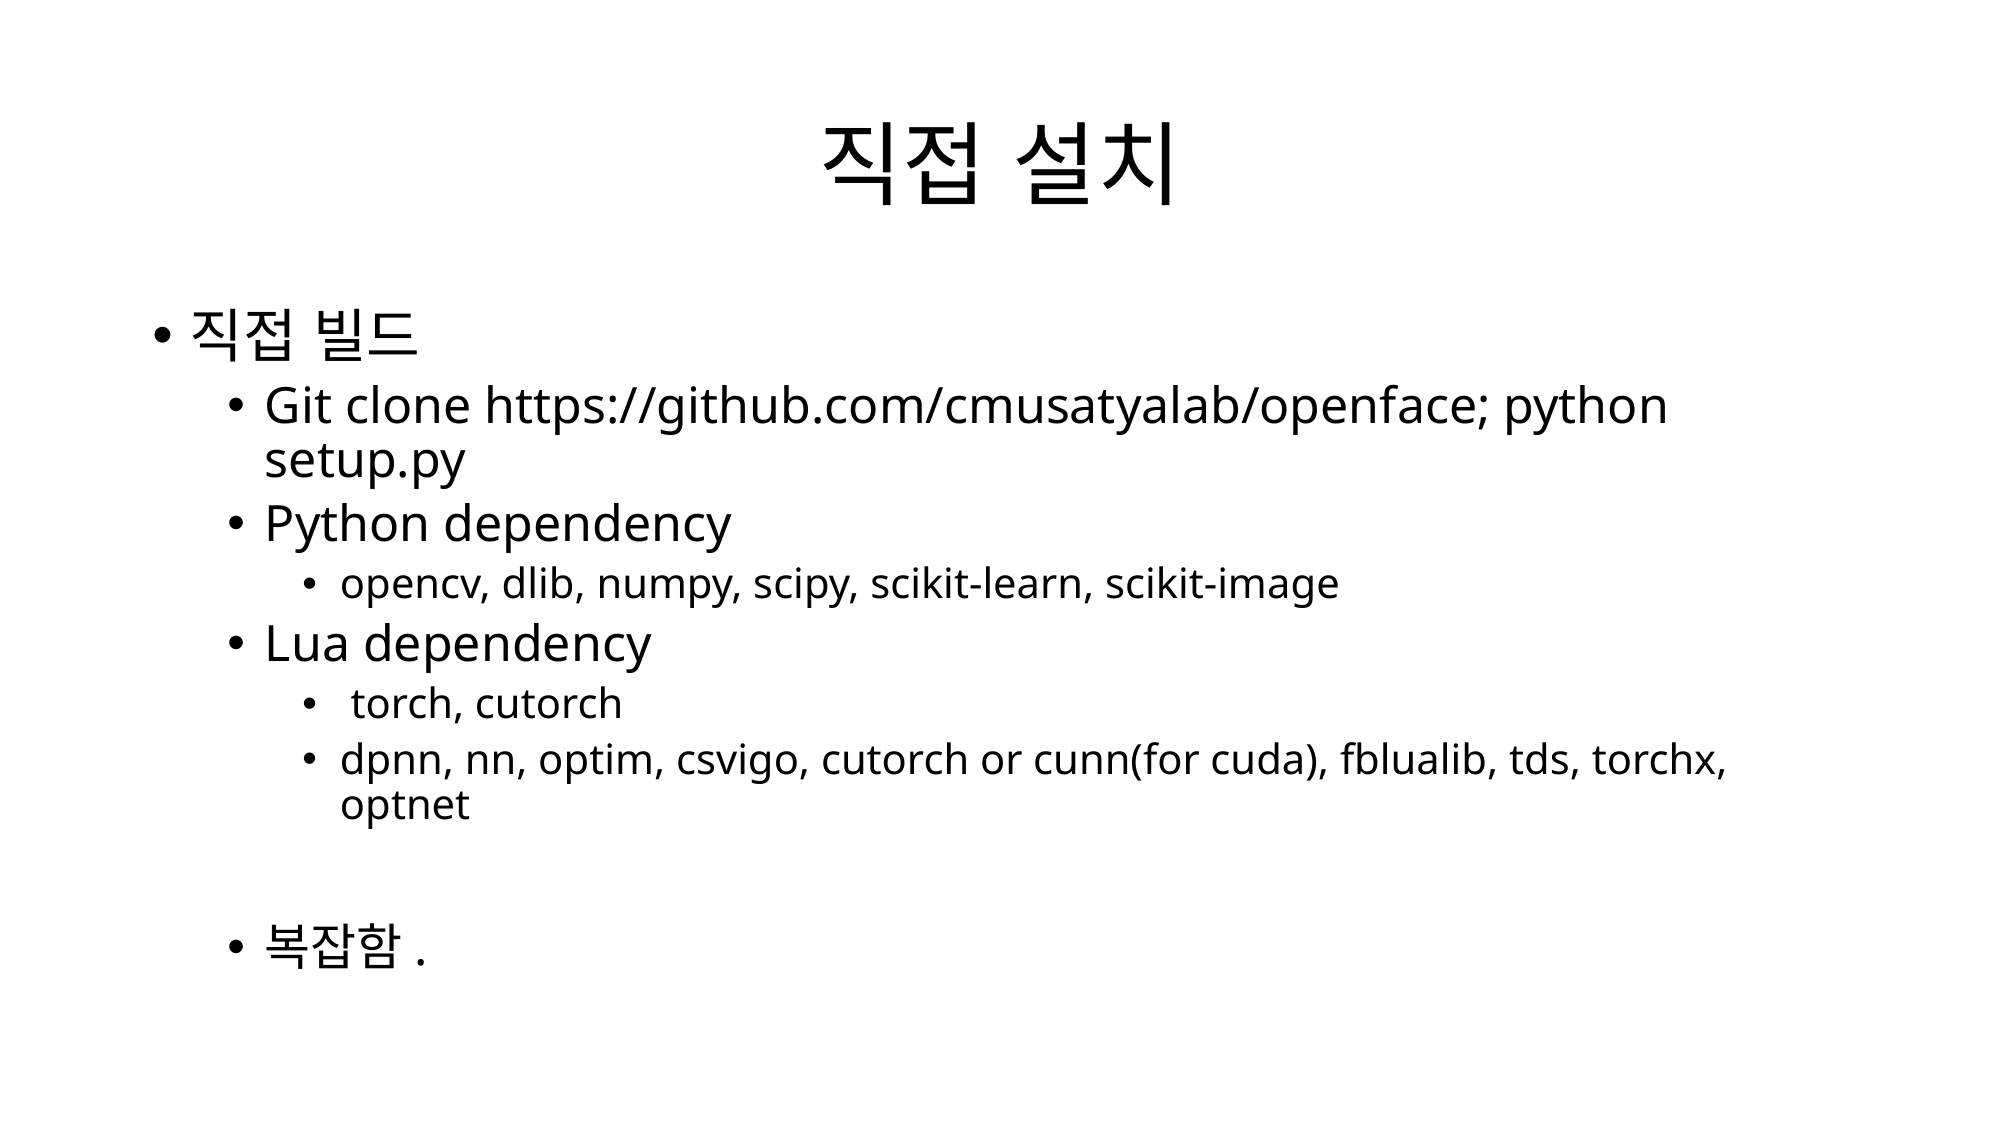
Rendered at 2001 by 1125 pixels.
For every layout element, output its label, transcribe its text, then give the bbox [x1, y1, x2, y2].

list 직접 빌드 Git clone https://github.com/cmusatyalab/openface; python setup.py Python dependency opencv, dlib, numpy, scipy, scikit-learn, scikit-image Lua dependency torch, cutorch dpnn, nn, optim, csvigo, cutorch or cunn(for cuda), fblualib, tds, torchx, optnet 복잡함. [137, 299, 1863, 1014]
title 직접 설치 [137, 59, 1863, 278]
